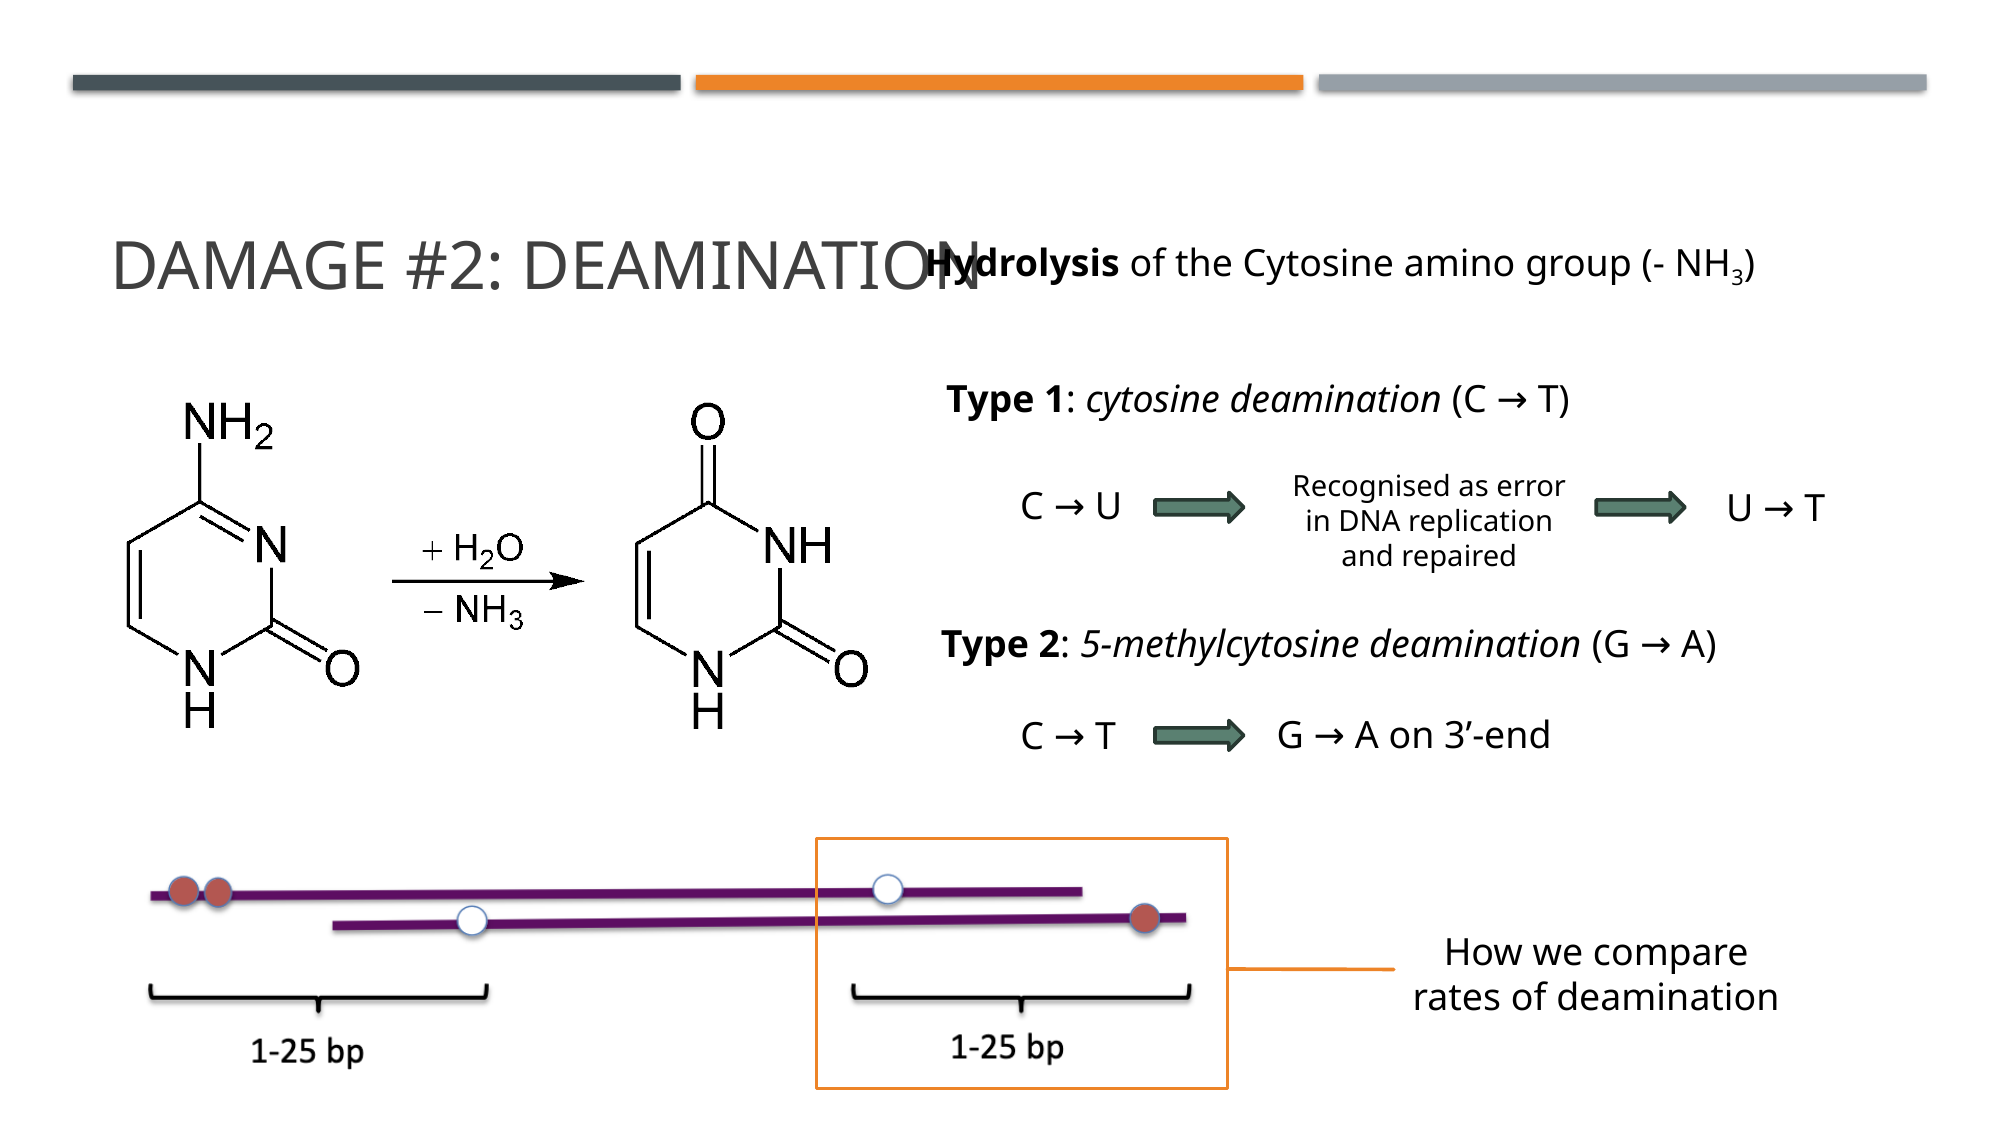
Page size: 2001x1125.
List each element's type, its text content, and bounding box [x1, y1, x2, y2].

text_box [1153, 718, 1246, 752]
text_box [1594, 490, 1687, 524]
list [115, 385, 881, 739]
text_box [1153, 490, 1246, 524]
text_box Type 1: cytosine deamination (C → T) [931, 368, 1585, 473]
text_box G → A on 3’-end [1261, 703, 1567, 763]
text_box Hydrolysis of the Cytosine amino group (- NH3) [910, 231, 1770, 298]
text_box C → U [1005, 474, 1138, 535]
text_box U → T [1711, 476, 1840, 537]
text_box Recognised as error in DNA replication and repaired [1262, 460, 1597, 580]
text_box Type 2: 5-methylcytosine deamination (G → A) [925, 612, 1732, 718]
text_box C → T [1005, 705, 1131, 765]
title Damage #2: Deamination [95, 115, 1905, 311]
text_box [94, 814, 1802, 1118]
